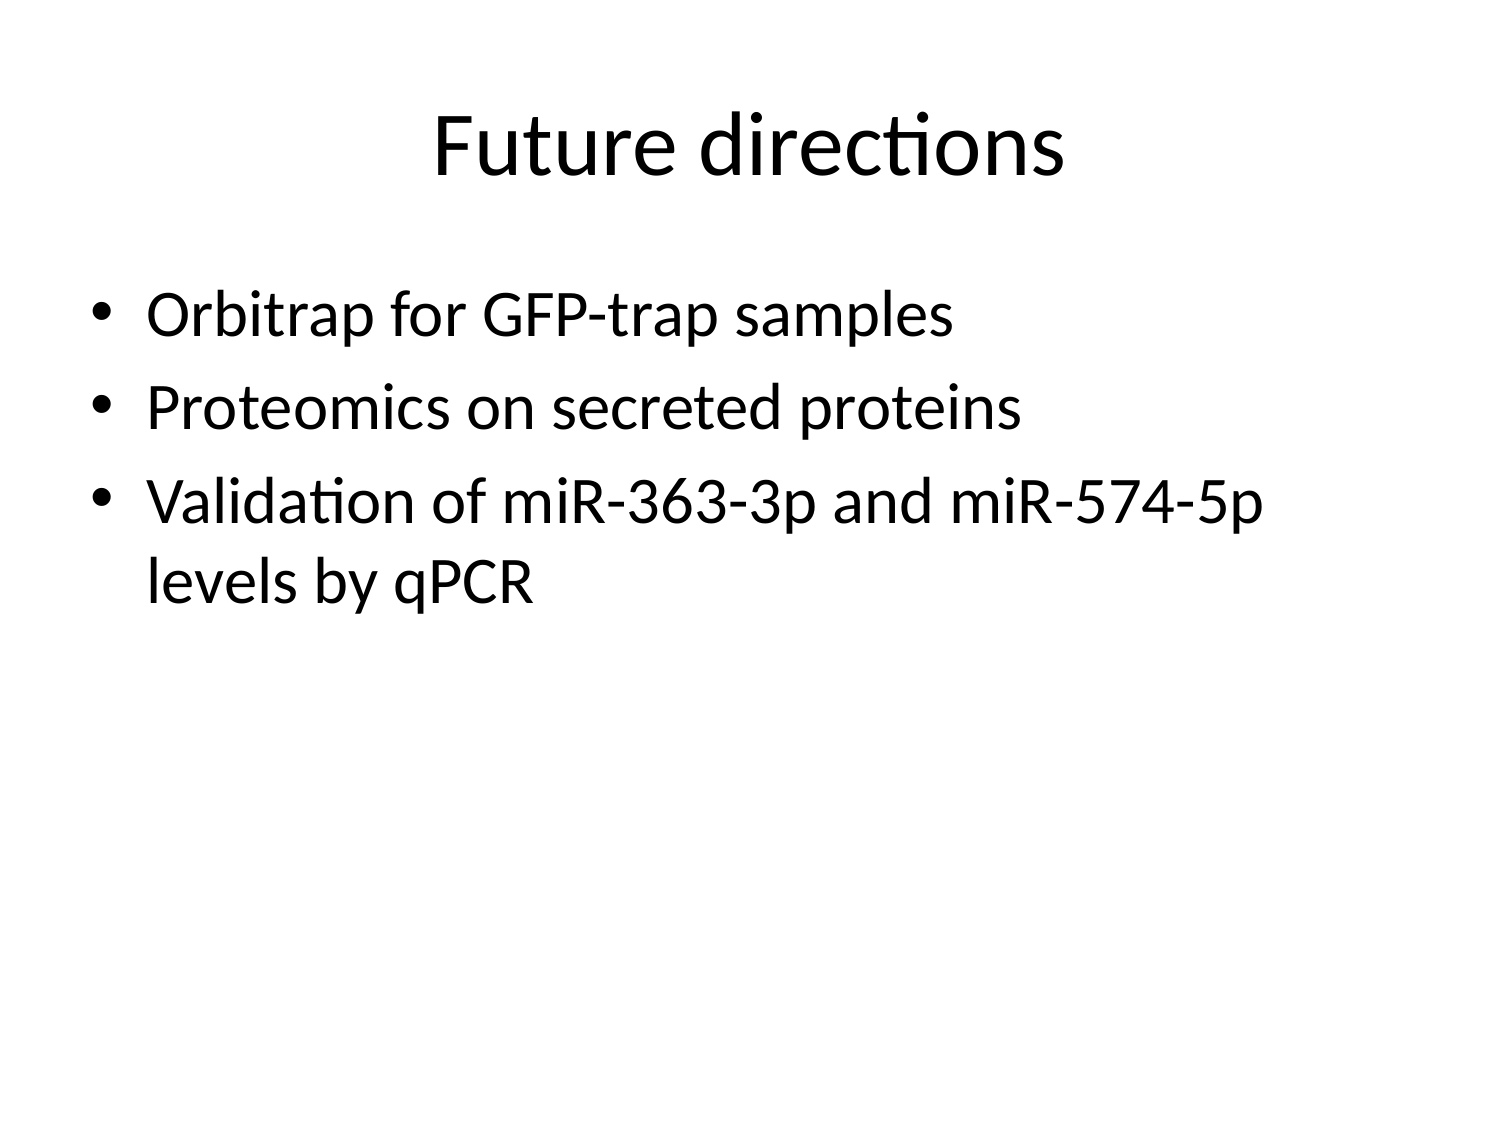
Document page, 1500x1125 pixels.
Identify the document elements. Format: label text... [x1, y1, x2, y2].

list Orbitrap for GFP-trap samples Proteomics on secreted proteins Validation of miR-363-3p and miR-574-5p levels by qPCR [75, 262, 1425, 1005]
title Future directions [75, 45, 1425, 233]
